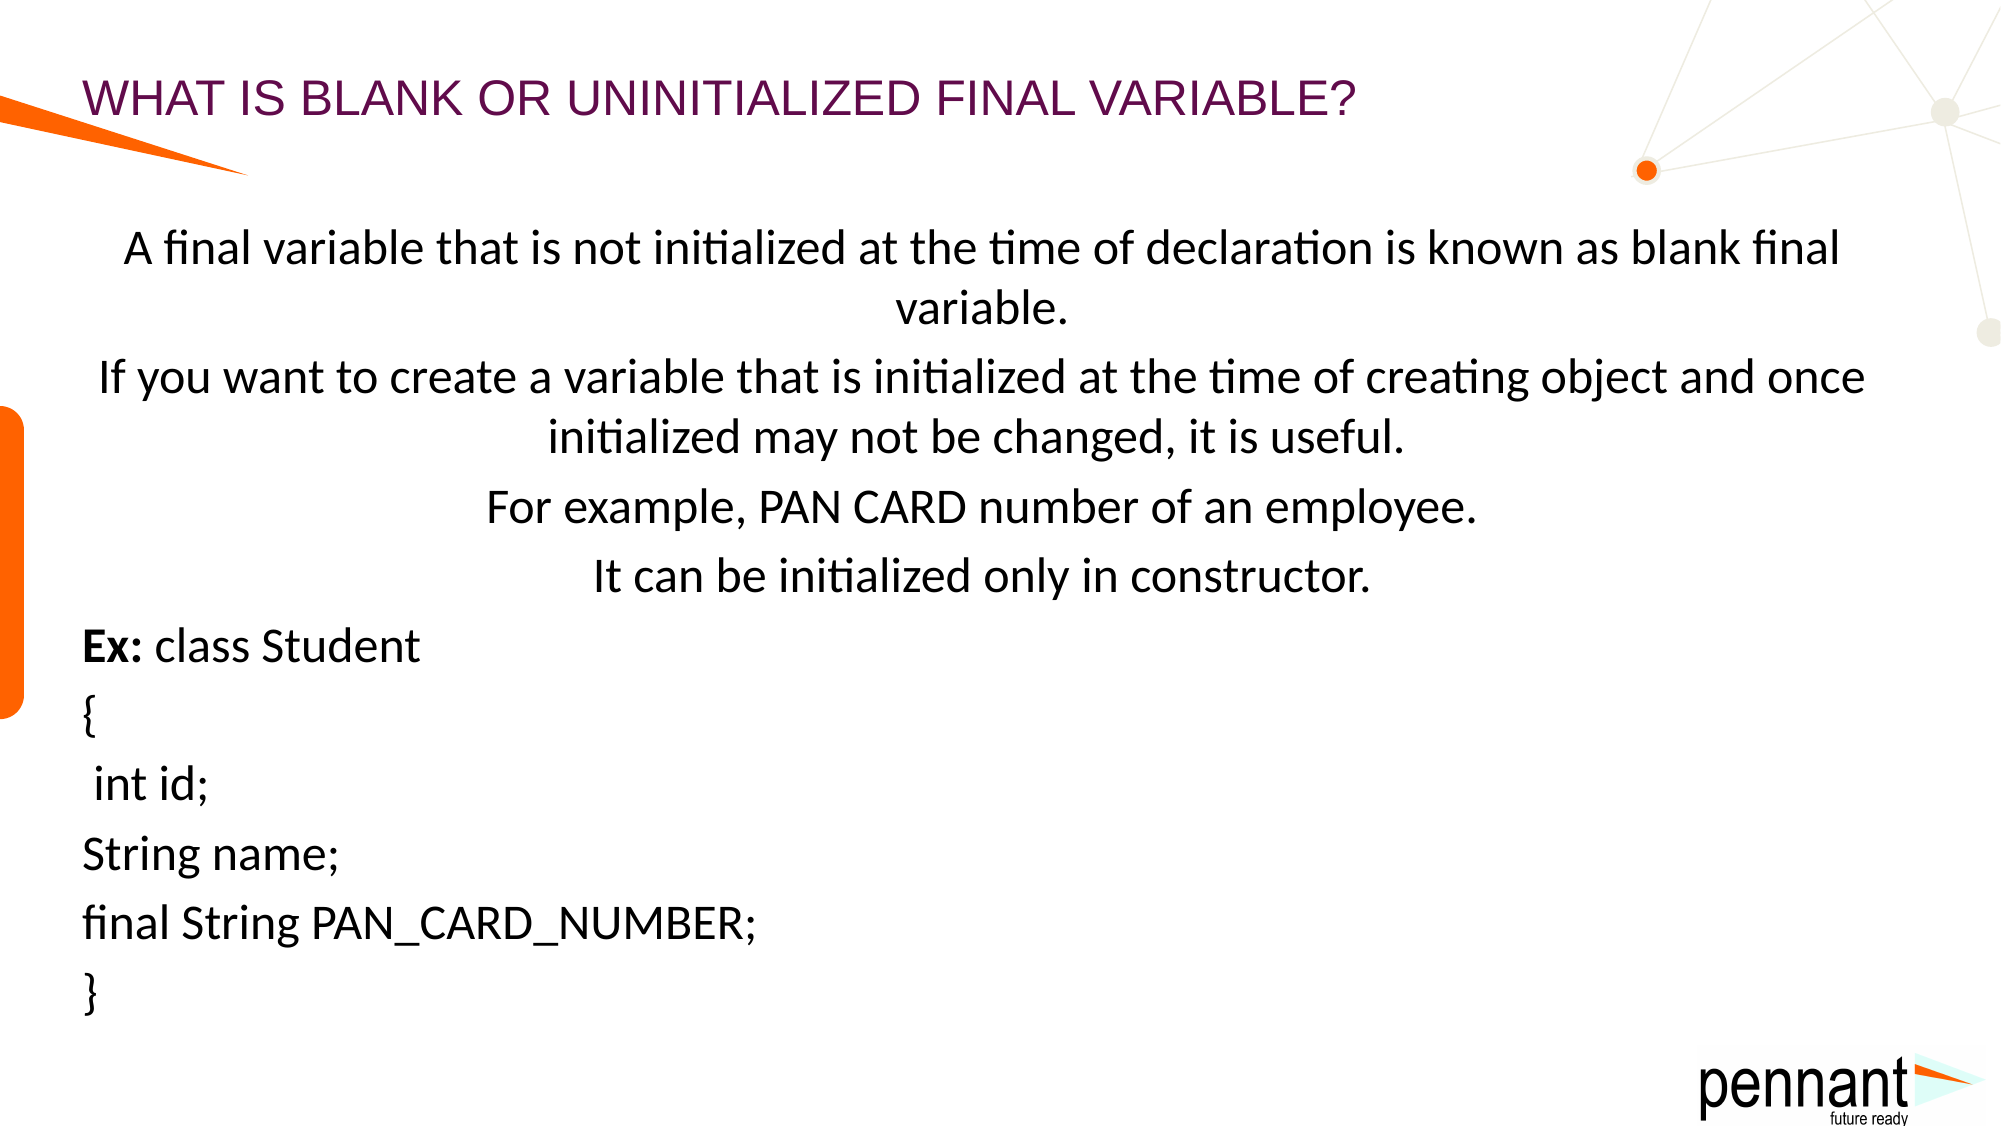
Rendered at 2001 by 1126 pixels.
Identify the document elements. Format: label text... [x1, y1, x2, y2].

picture [1697, 1045, 1986, 1126]
list A final variable that is not initialized at the time of declaration is known as blank final variable. If you want to create a variable that is initialized at the time of creating object and once initialized may not be changed, it is useful. For example, PAN CARD number of an employee. It can be initialized only in constructor. Ex: class Student { int id; String name; final String PAN_CARD_NUMBER; } [67, 207, 1898, 1036]
title WHAT IS BLANK OR UNINITIALIZED FINAL VARIABLE? [67, 45, 1868, 146]
